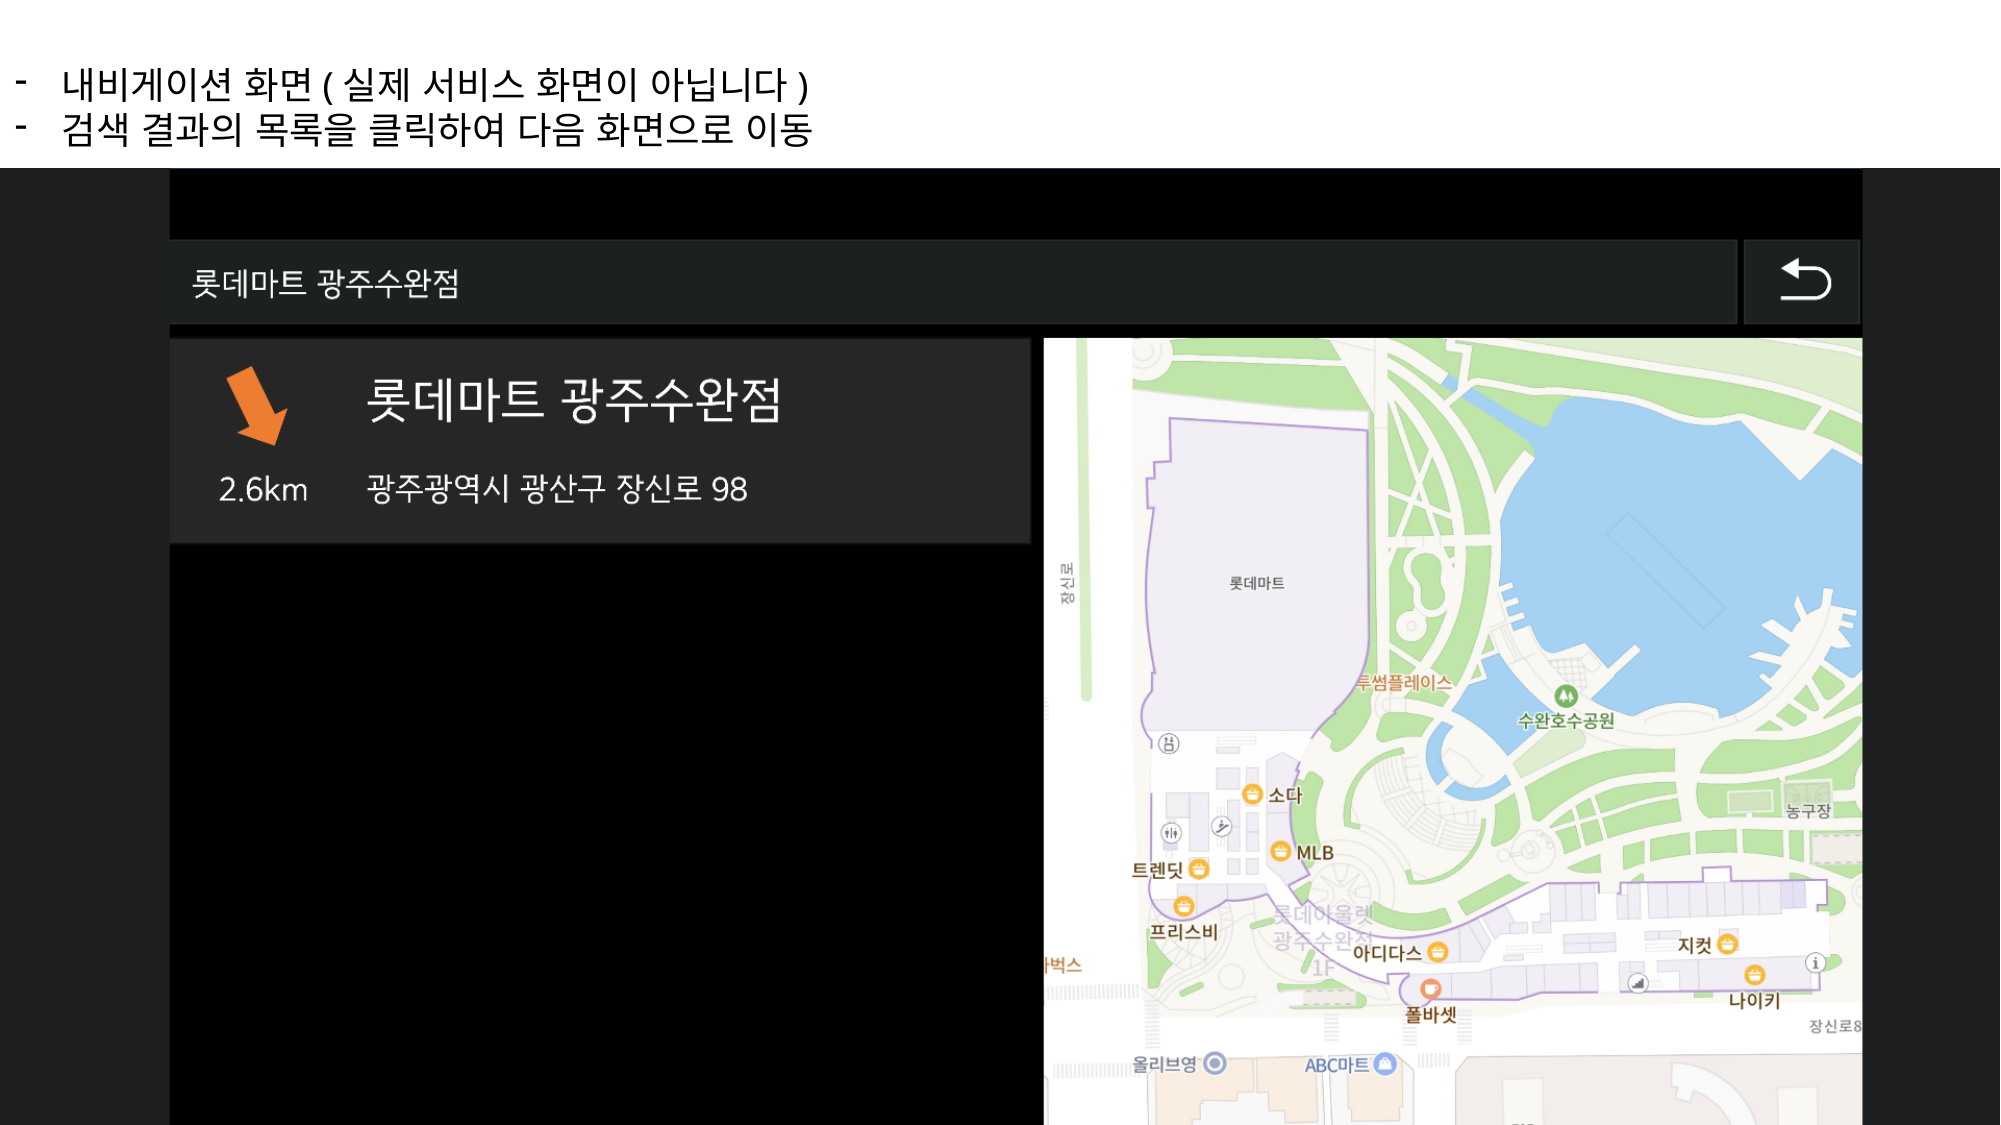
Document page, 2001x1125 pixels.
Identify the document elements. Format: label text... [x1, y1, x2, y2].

picture [0, 168, 2000, 1125]
text_box 내비게이션 화면(실제 서비스 화면이 아닙니다) 검색 결과의 목록을 클릭하여 다음 화면으로 이동 [0, 54, 918, 160]
